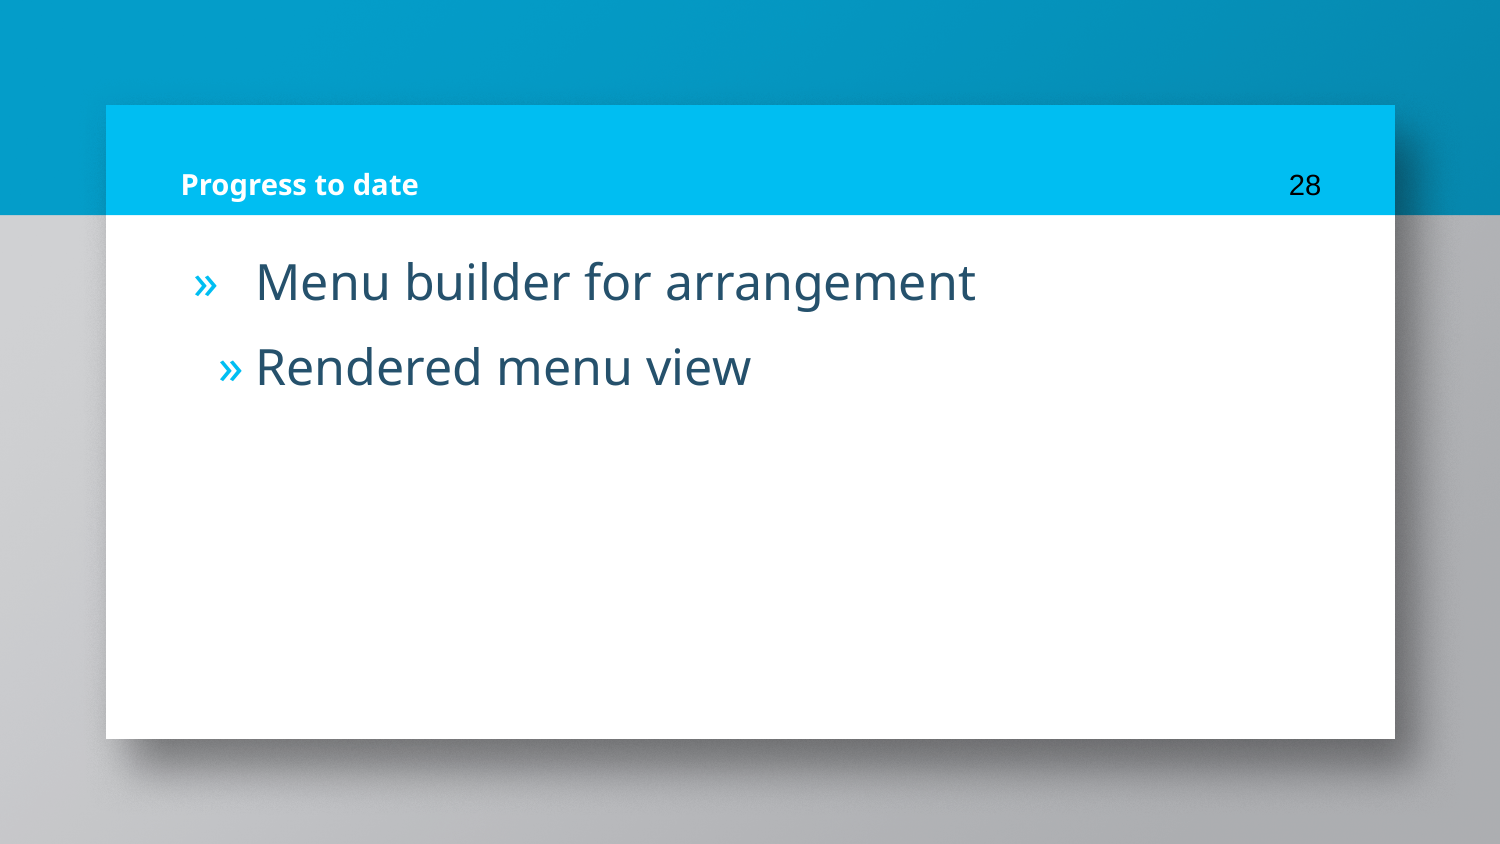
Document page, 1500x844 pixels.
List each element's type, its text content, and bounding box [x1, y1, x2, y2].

title Progress to date [165, 106, 1273, 217]
slide_number ‹#› [1273, 106, 1364, 217]
picture [0, 216, 1500, 844]
list Menu builder for arrangement Rendered menu view [165, 235, 1336, 692]
